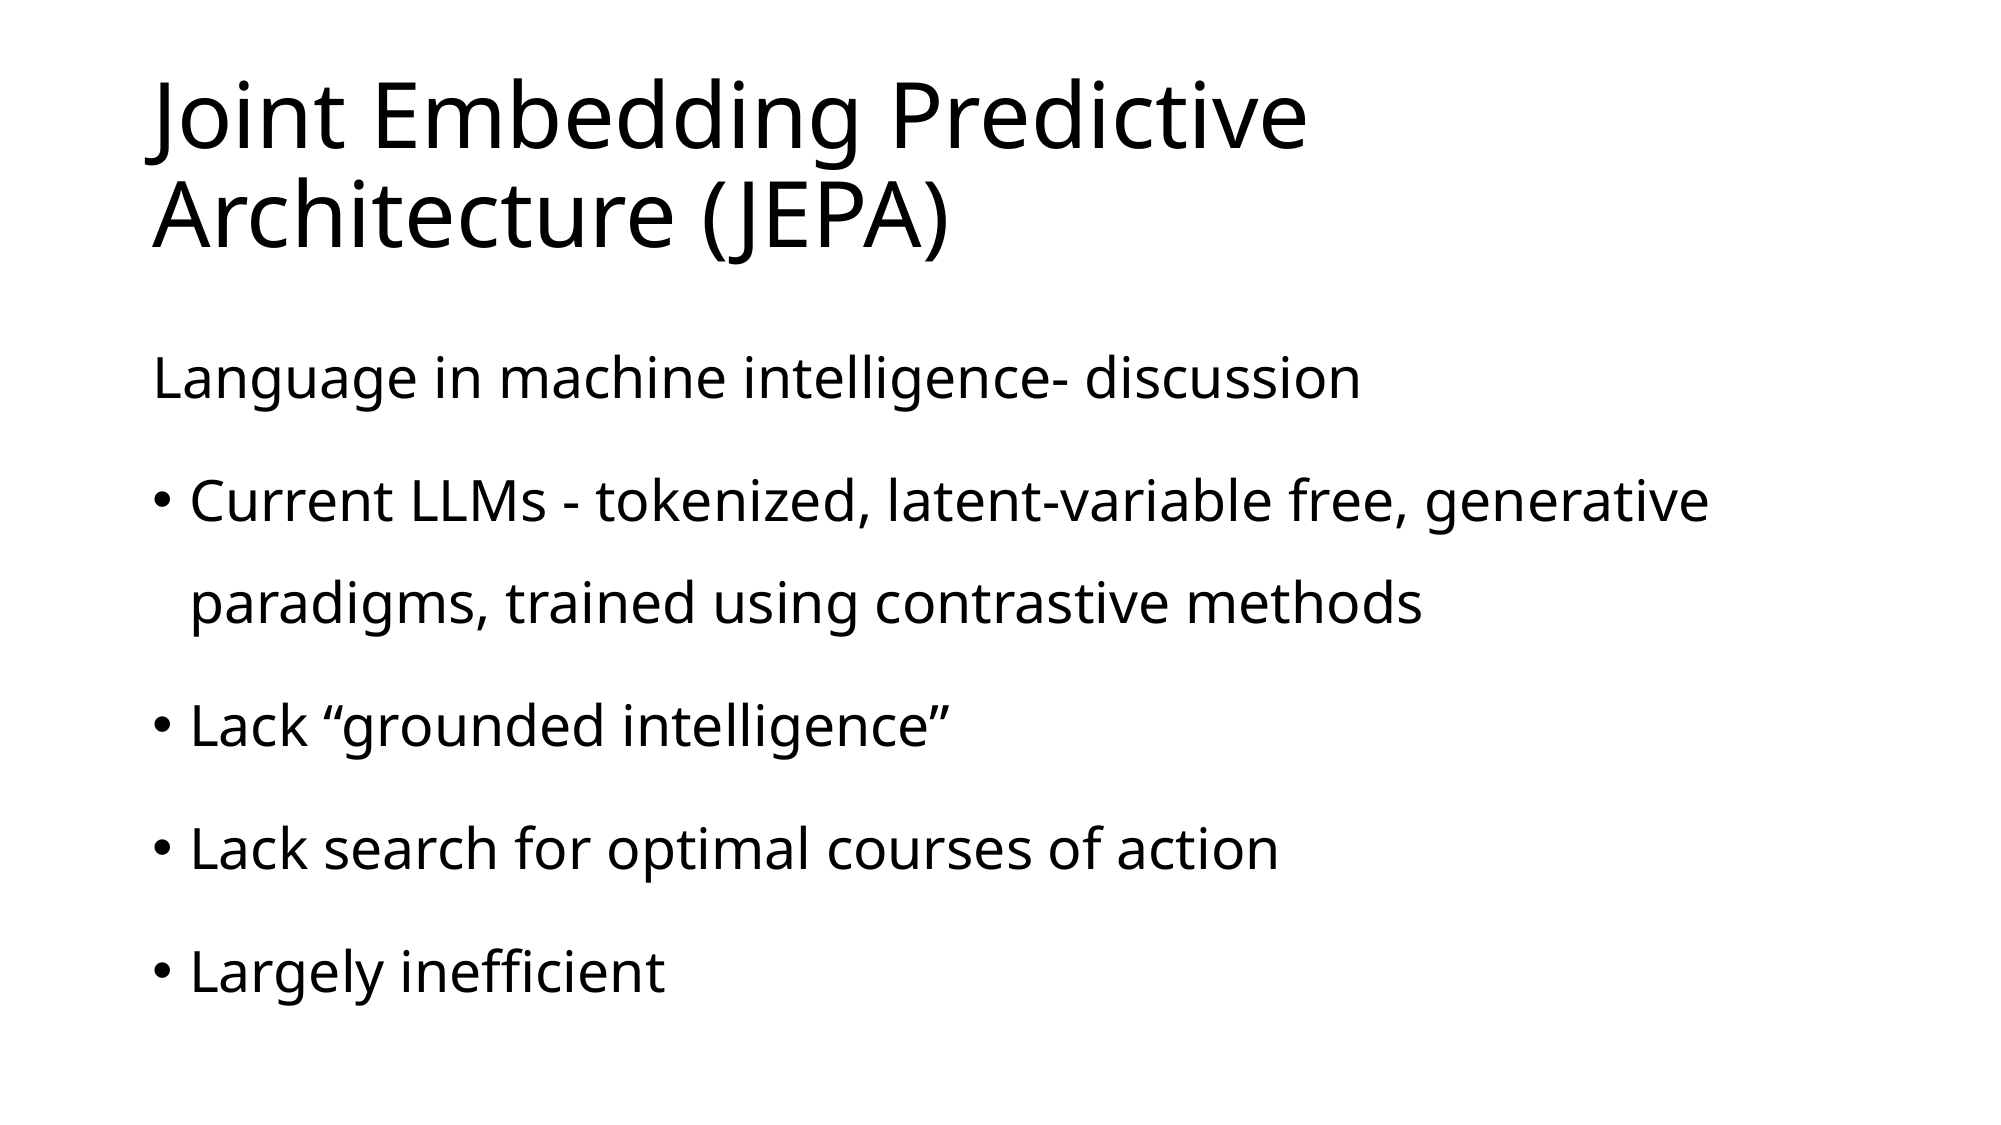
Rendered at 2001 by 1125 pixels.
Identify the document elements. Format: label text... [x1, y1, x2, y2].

list Language in machine intelligence- discussion Current LLMs - tokenized, latent-variable free, generative paradigms, trained using contrastive methods Lack “grounded intelligence” Lack search for optimal courses of action Largely inefficient [137, 299, 1863, 1014]
title Joint Embedding Predictive Architecture (JEPA) [137, 59, 1863, 278]
